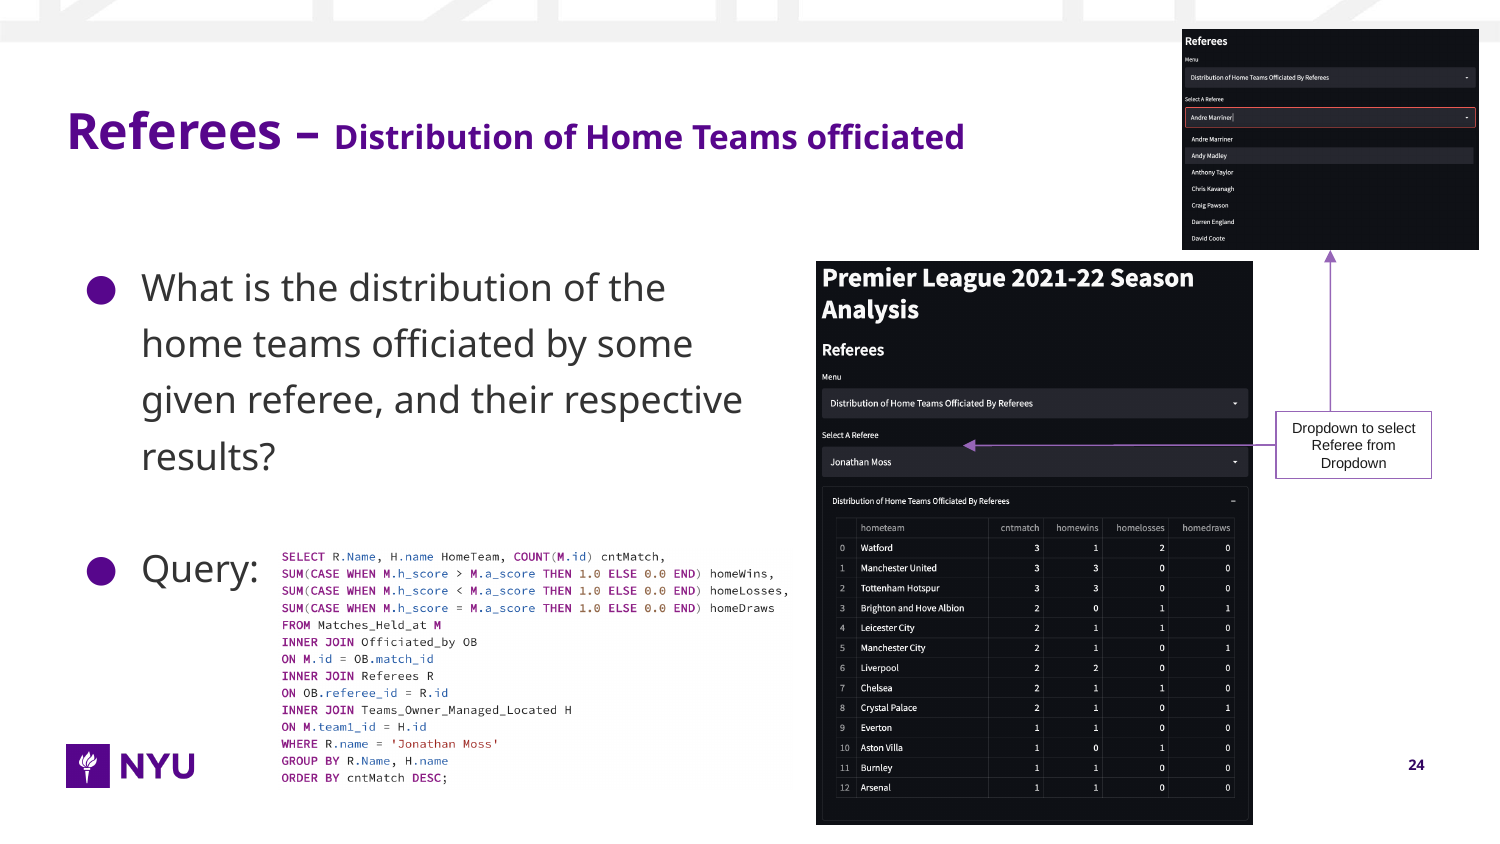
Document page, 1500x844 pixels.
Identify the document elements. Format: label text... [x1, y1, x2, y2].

title Referees – Distribution of Home Teams officiated [51, 96, 1126, 205]
picture [0, 0, 1500, 251]
picture [815, 261, 1253, 826]
picture [66, 744, 195, 788]
picture [277, 548, 793, 791]
list What is the distribution of the home teams officiated by some given referee, and their respective results? Query: [51, 237, 788, 607]
text_box Dropdown to select Referee from Dropdown [1275, 411, 1432, 479]
